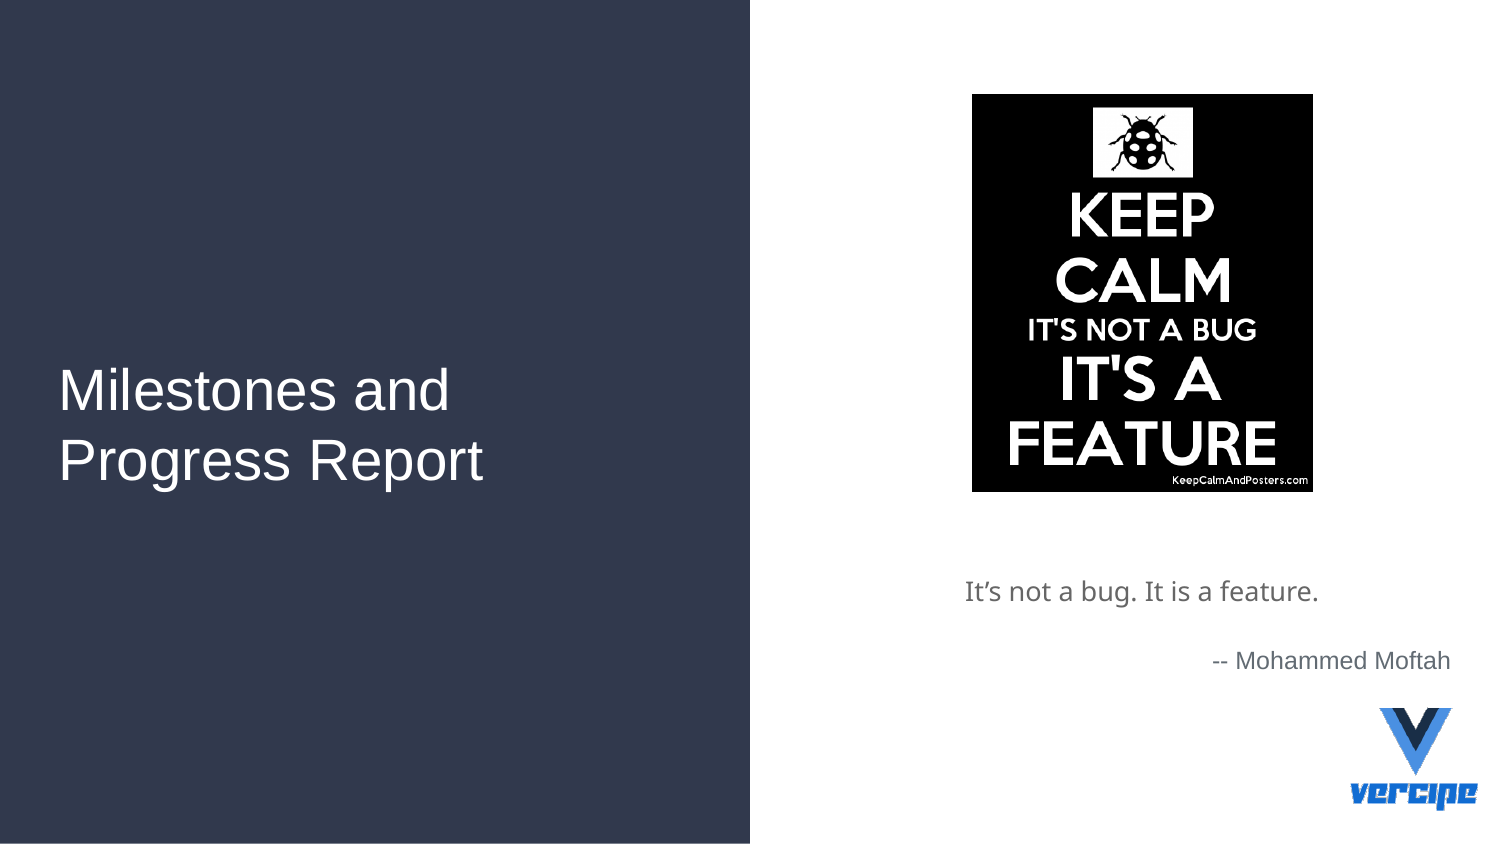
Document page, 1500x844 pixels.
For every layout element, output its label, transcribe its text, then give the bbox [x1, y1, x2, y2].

list It’s not a bug. It is a feature. -- Mohammed Moftah [817, 554, 1467, 720]
title Milestones and Progress Report [43, 313, 708, 530]
picture [1344, 689, 1483, 828]
picture [971, 94, 1313, 493]
